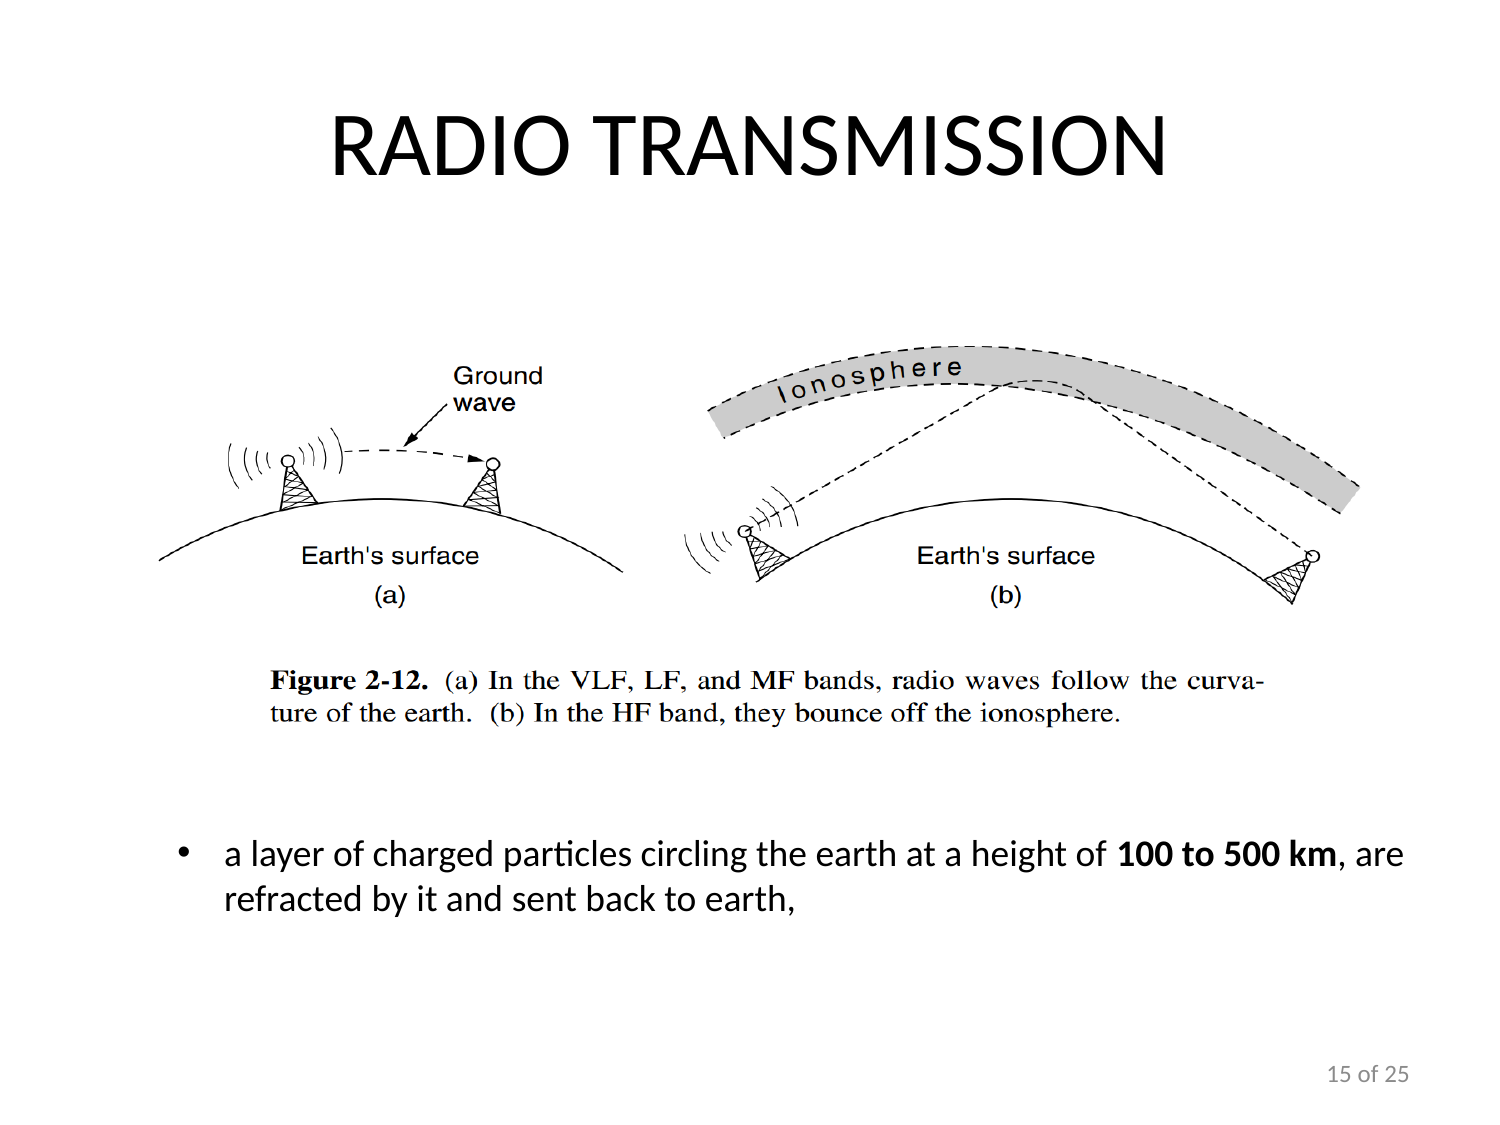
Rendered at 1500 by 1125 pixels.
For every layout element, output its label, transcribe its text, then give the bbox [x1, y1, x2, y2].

slide_number 15 of 25 [1074, 1042, 1425, 1103]
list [74, 312, 1426, 743]
title Radio Transmission [75, 45, 1425, 233]
text_box a layer of charged particles circling the earth at a height of 100 to 500 km, are refracted by it and sent back to earth, [162, 821, 1463, 927]
